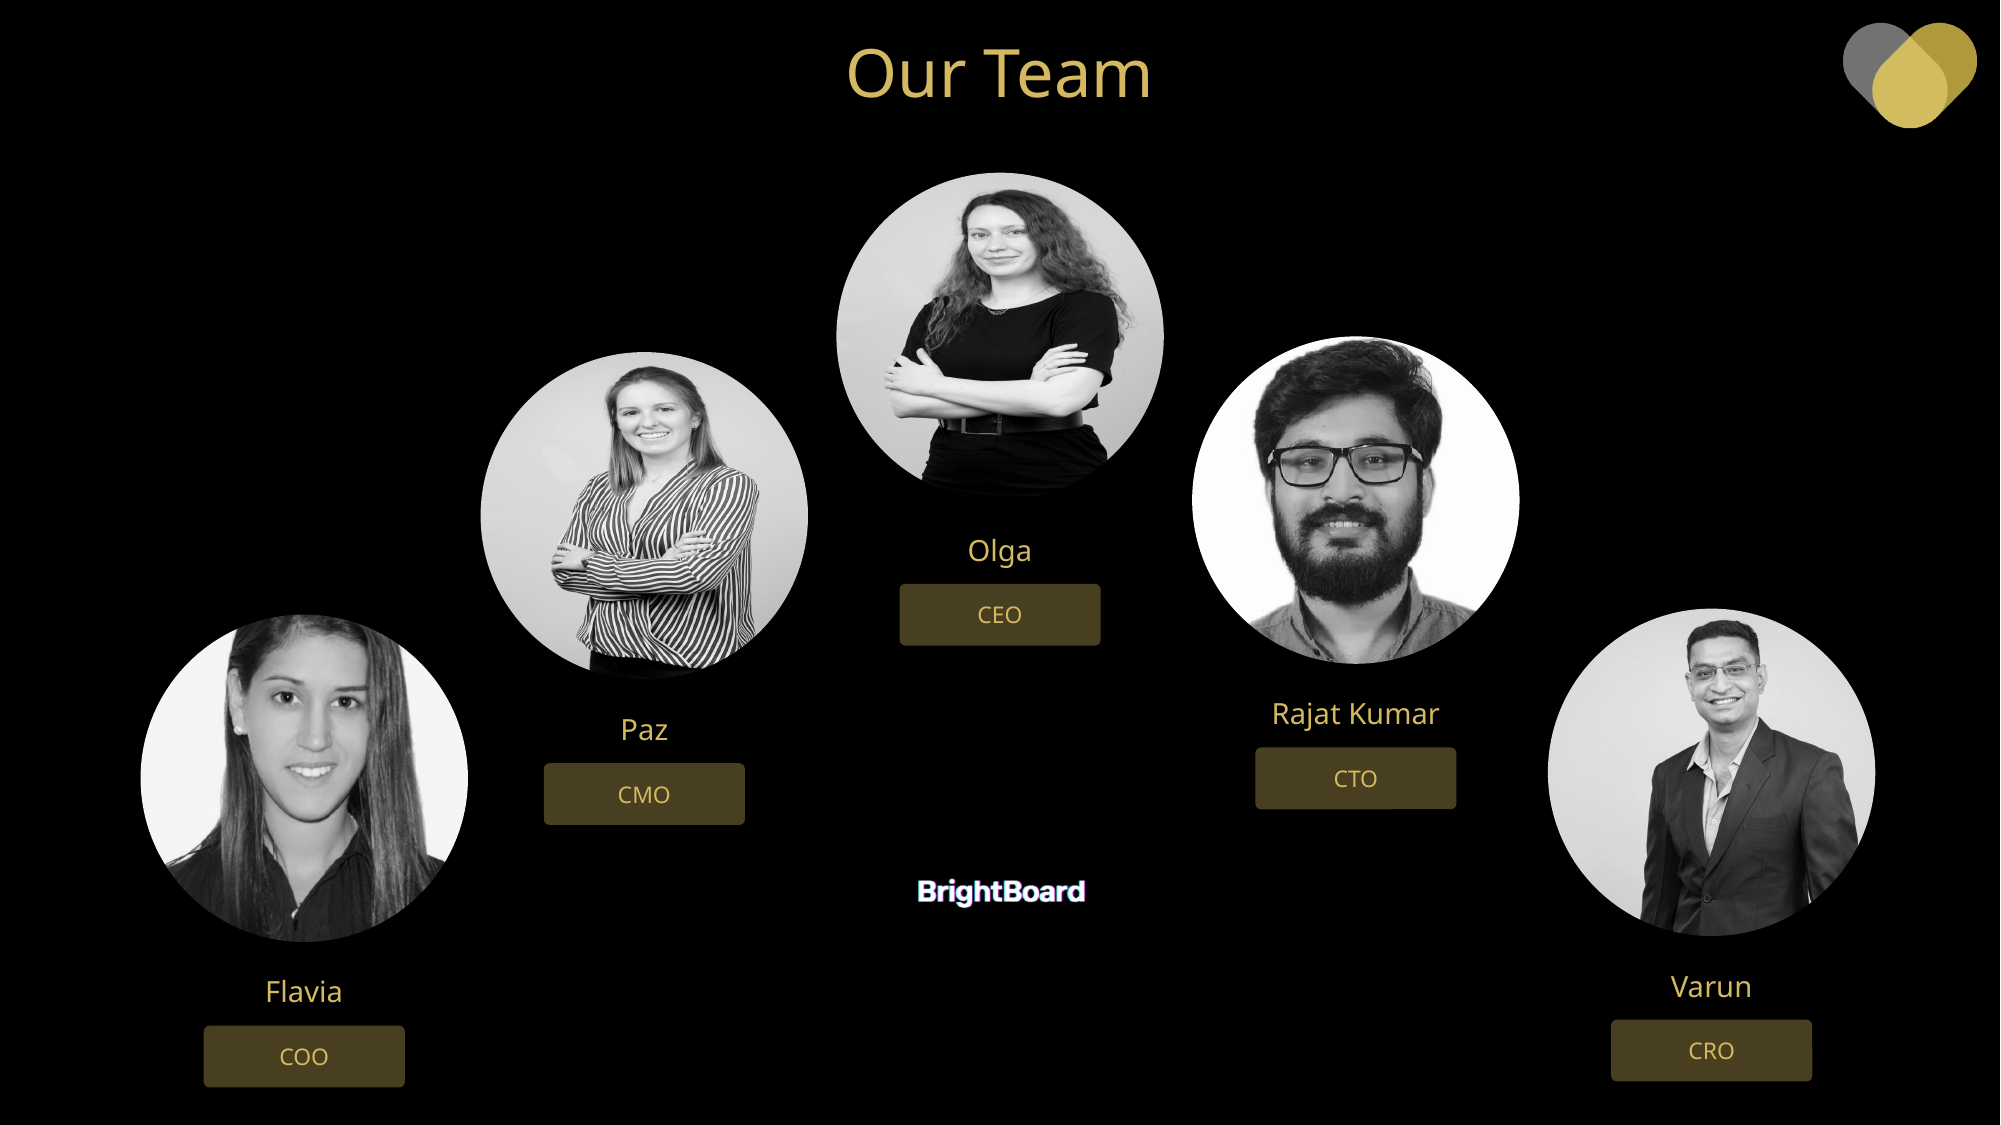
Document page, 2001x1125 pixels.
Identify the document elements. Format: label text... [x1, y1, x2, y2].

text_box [480, 351, 809, 826]
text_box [140, 614, 469, 1088]
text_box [788, 738, 1147, 1097]
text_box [1547, 608, 1876, 1082]
text_box Our Team [731, 7, 1269, 118]
picture [1836, 0, 1984, 148]
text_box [836, 172, 1165, 646]
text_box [1191, 336, 1520, 810]
